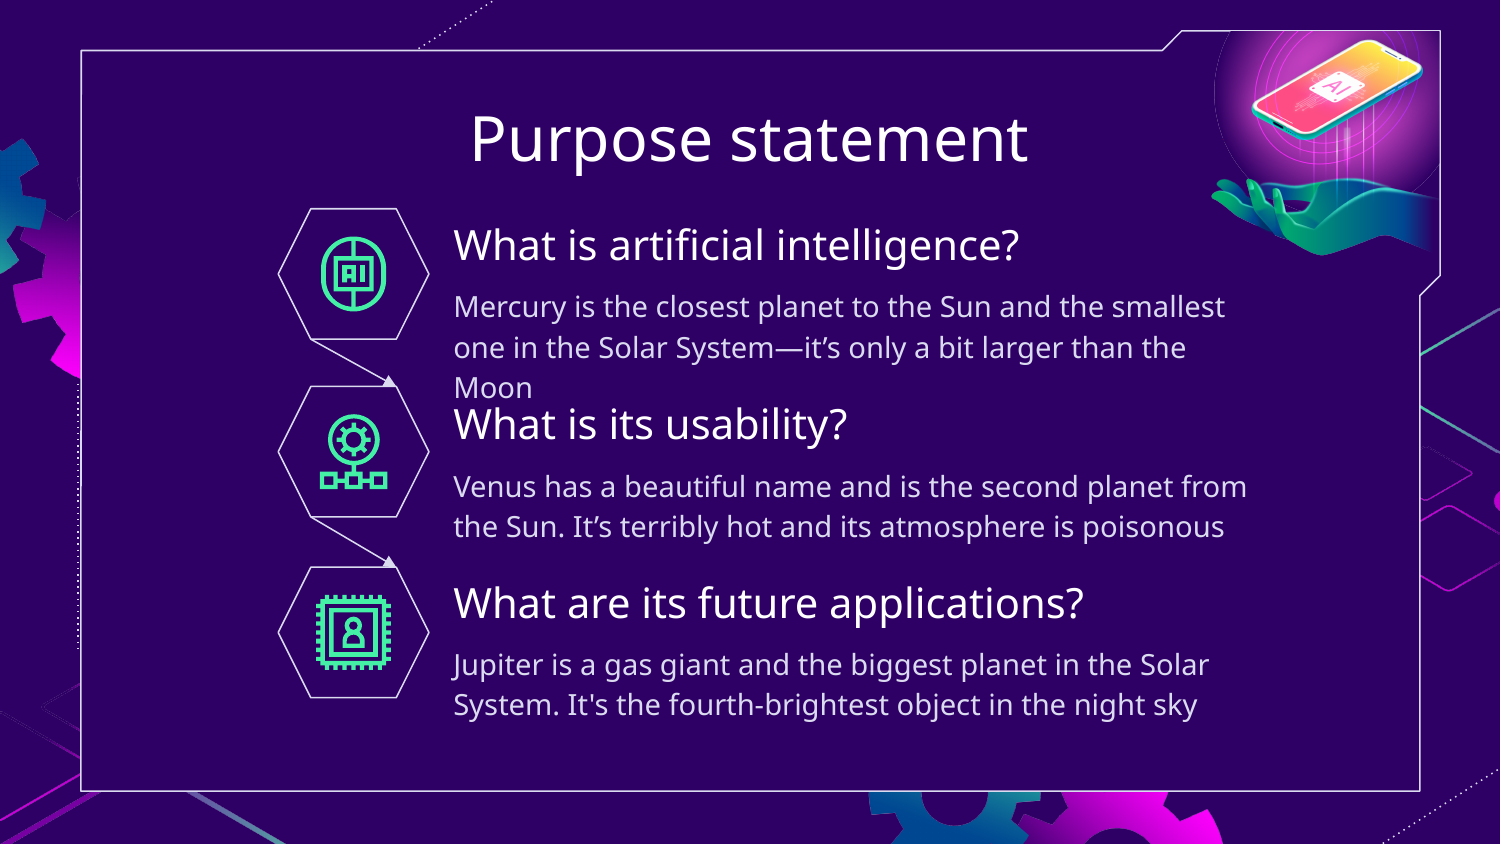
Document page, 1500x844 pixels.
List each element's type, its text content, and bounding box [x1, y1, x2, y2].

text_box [310, 339, 397, 387]
text_box [278, 208, 429, 338]
picture [865, 792, 1223, 844]
text_box [278, 392, 429, 516]
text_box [320, 236, 387, 312]
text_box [310, 516, 397, 568]
title Purpose statement [118, 72, 1382, 167]
subtitle What are its future applications? [438, 567, 1277, 643]
text_box [278, 573, 429, 698]
picture [0, 7, 114, 469]
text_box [315, 594, 392, 671]
subtitle Jupiter is a gas giant and the biggest planet in the Solar System. It's the fourth-brightest object in the night sky [438, 643, 1277, 713]
subtitle Venus has a beautiful name and is the second planet from the Sun. It’s terribly hot and its atmosphere is poisonous [438, 463, 1277, 535]
subtitle What is artificial intelligence? [438, 208, 1277, 284]
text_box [319, 413, 388, 490]
picture [0, 657, 392, 844]
picture [1208, 31, 1440, 278]
subtitle What is its usability? [438, 388, 1277, 463]
subtitle Mercury is the closest planet to the Sun and the smallest one in the Solar System—it’s only a bit larger than the Moon [438, 284, 1277, 356]
picture [1421, 307, 1500, 656]
